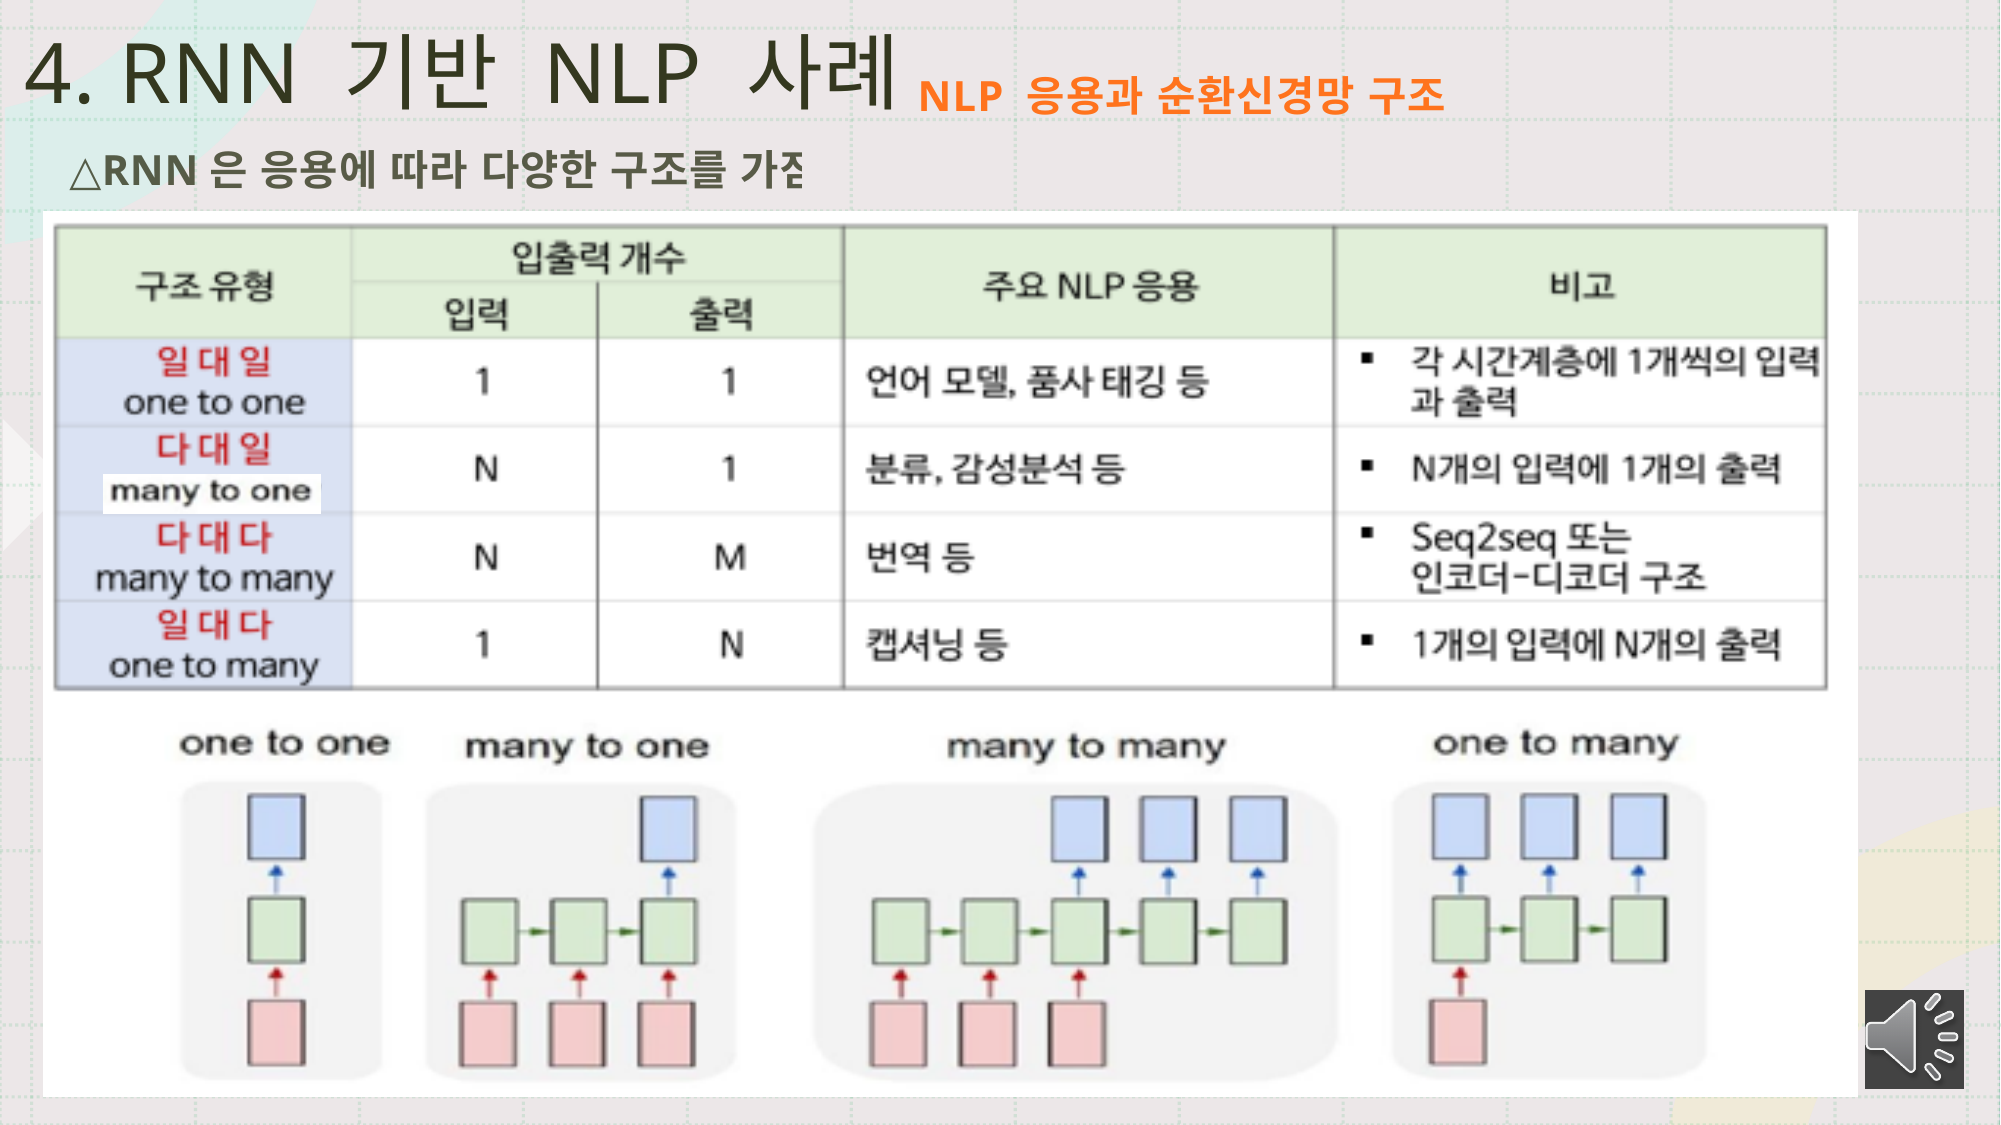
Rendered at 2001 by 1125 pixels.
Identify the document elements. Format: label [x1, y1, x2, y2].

picture [1864, 989, 1965, 1090]
text_box [0, 0, 2000, 1125]
picture [43, 211, 1858, 1097]
